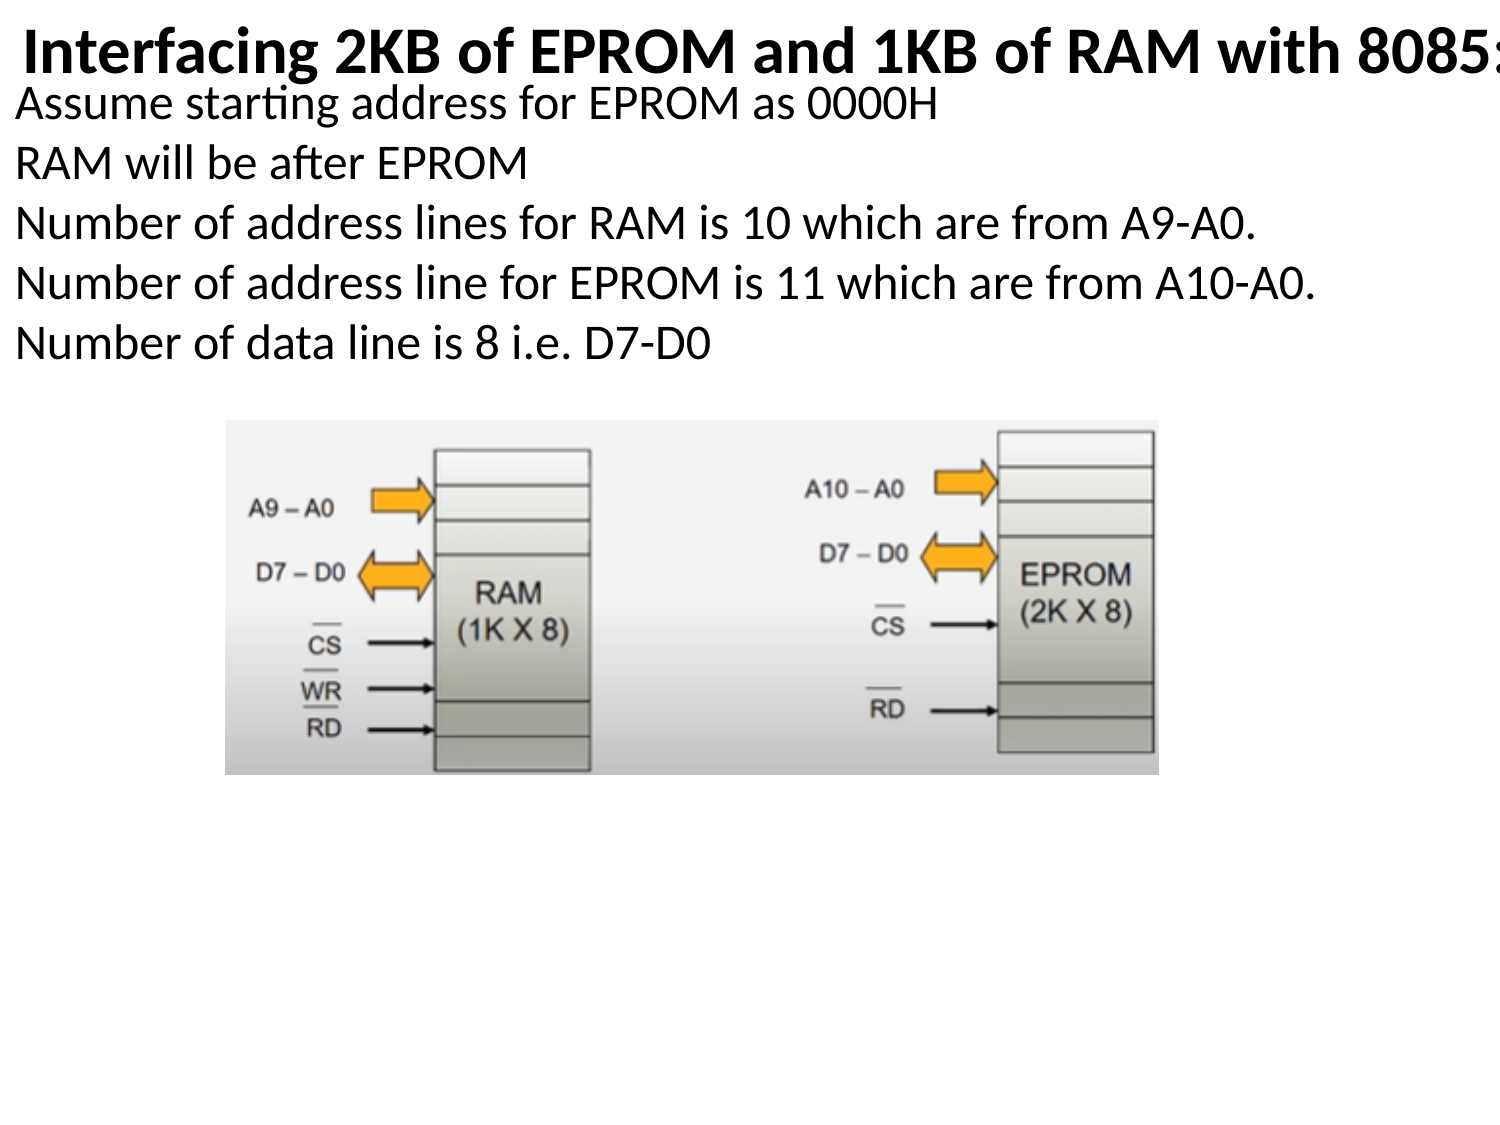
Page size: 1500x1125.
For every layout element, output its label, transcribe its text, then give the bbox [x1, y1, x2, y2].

text_box Assume starting address for EPROM as 0000H RAM will be after EPROM Number of address lines for RAM is 10 which are from A9-A0. Number of address line for EPROM is 11 which are from A10-A0. Number of data line is 8 i.e. D7-D0 [0, 62, 1463, 378]
picture [224, 419, 1159, 776]
text_box Interfacing 2KB of EPROM and 1KB of RAM with 8085: [7, 0, 1500, 95]
